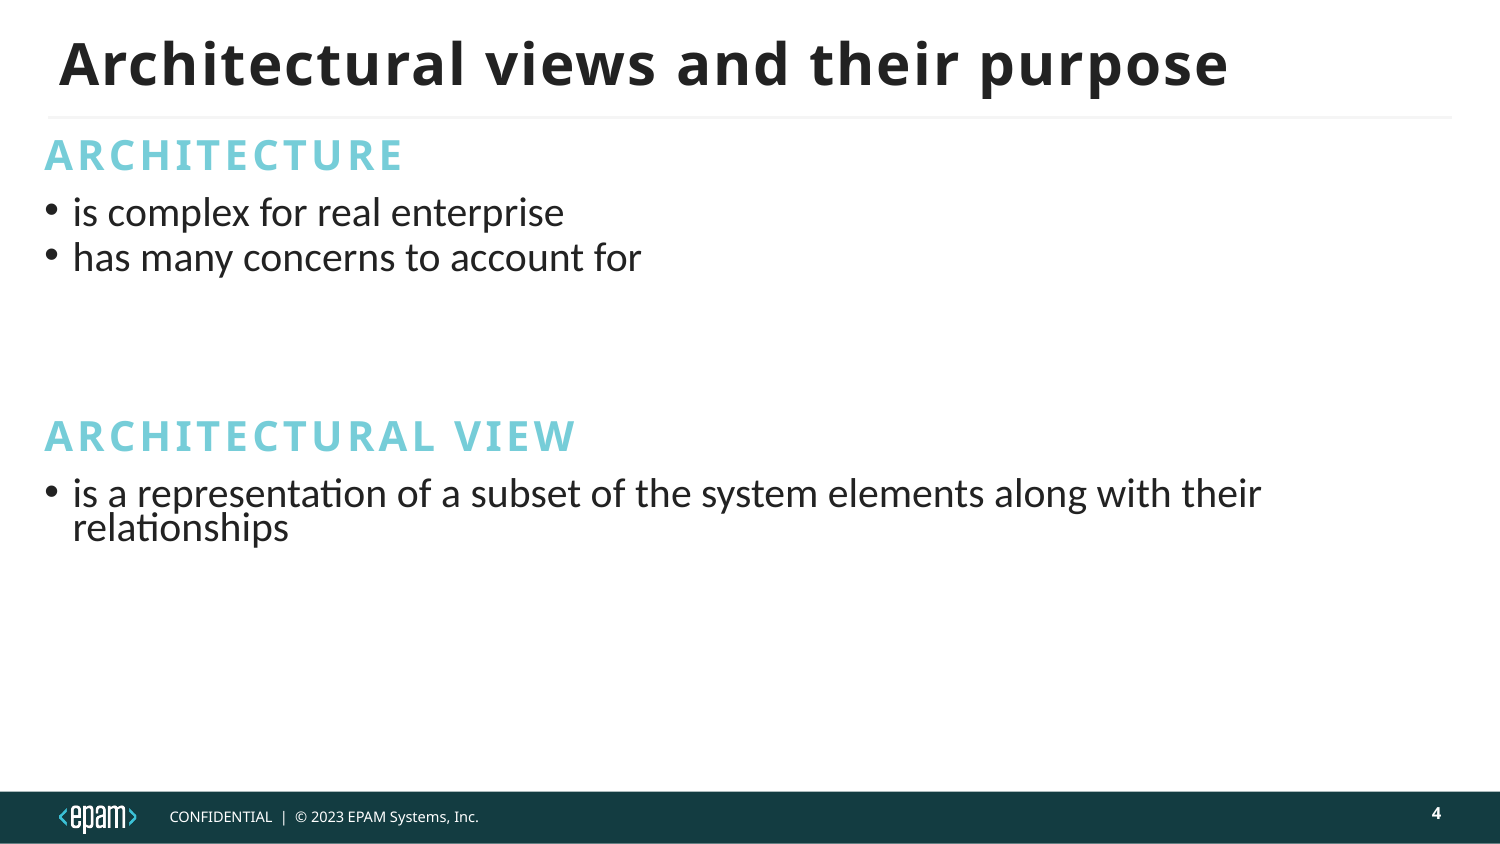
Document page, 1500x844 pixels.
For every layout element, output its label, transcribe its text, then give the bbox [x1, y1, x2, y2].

title Architectural views and their purpose [59, 37, 1442, 87]
text_box architectural view [44, 426, 1428, 483]
text_box architecture [44, 144, 1428, 202]
text_box is a representation of a subset of the system elements along with their relationships [44, 483, 1428, 582]
text_box is complex for real enterprise has many concerns to account for [44, 202, 1282, 351]
slide_number 4 [1216, 791, 1442, 844]
